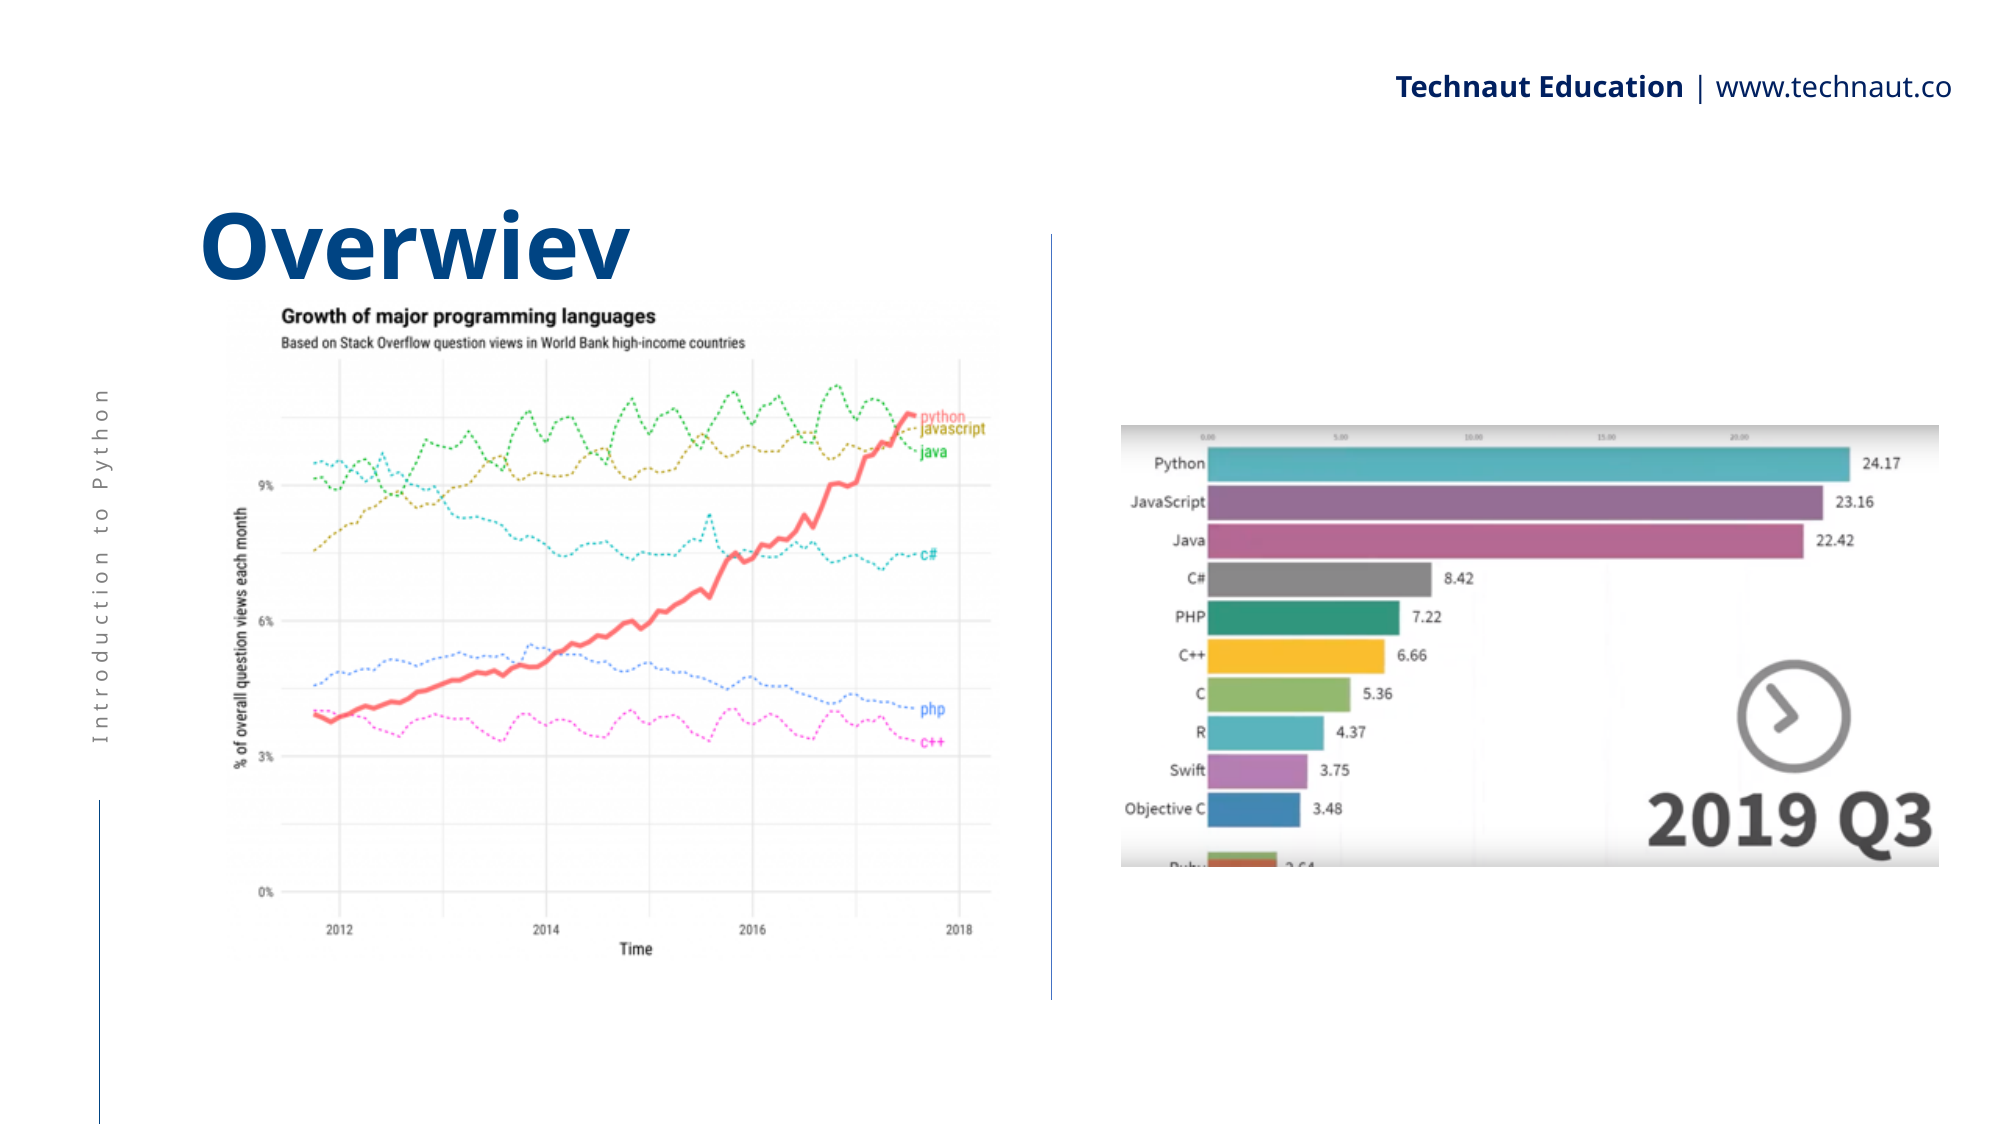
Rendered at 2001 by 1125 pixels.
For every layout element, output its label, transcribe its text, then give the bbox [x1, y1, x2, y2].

picture [225, 300, 1000, 964]
text_box Technaut Education | www.technaut.co [1126, 61, 1968, 111]
text_box Introduction to Python [79, 76, 120, 758]
title Overwiev [183, 171, 1526, 329]
picture [1121, 425, 1939, 867]
